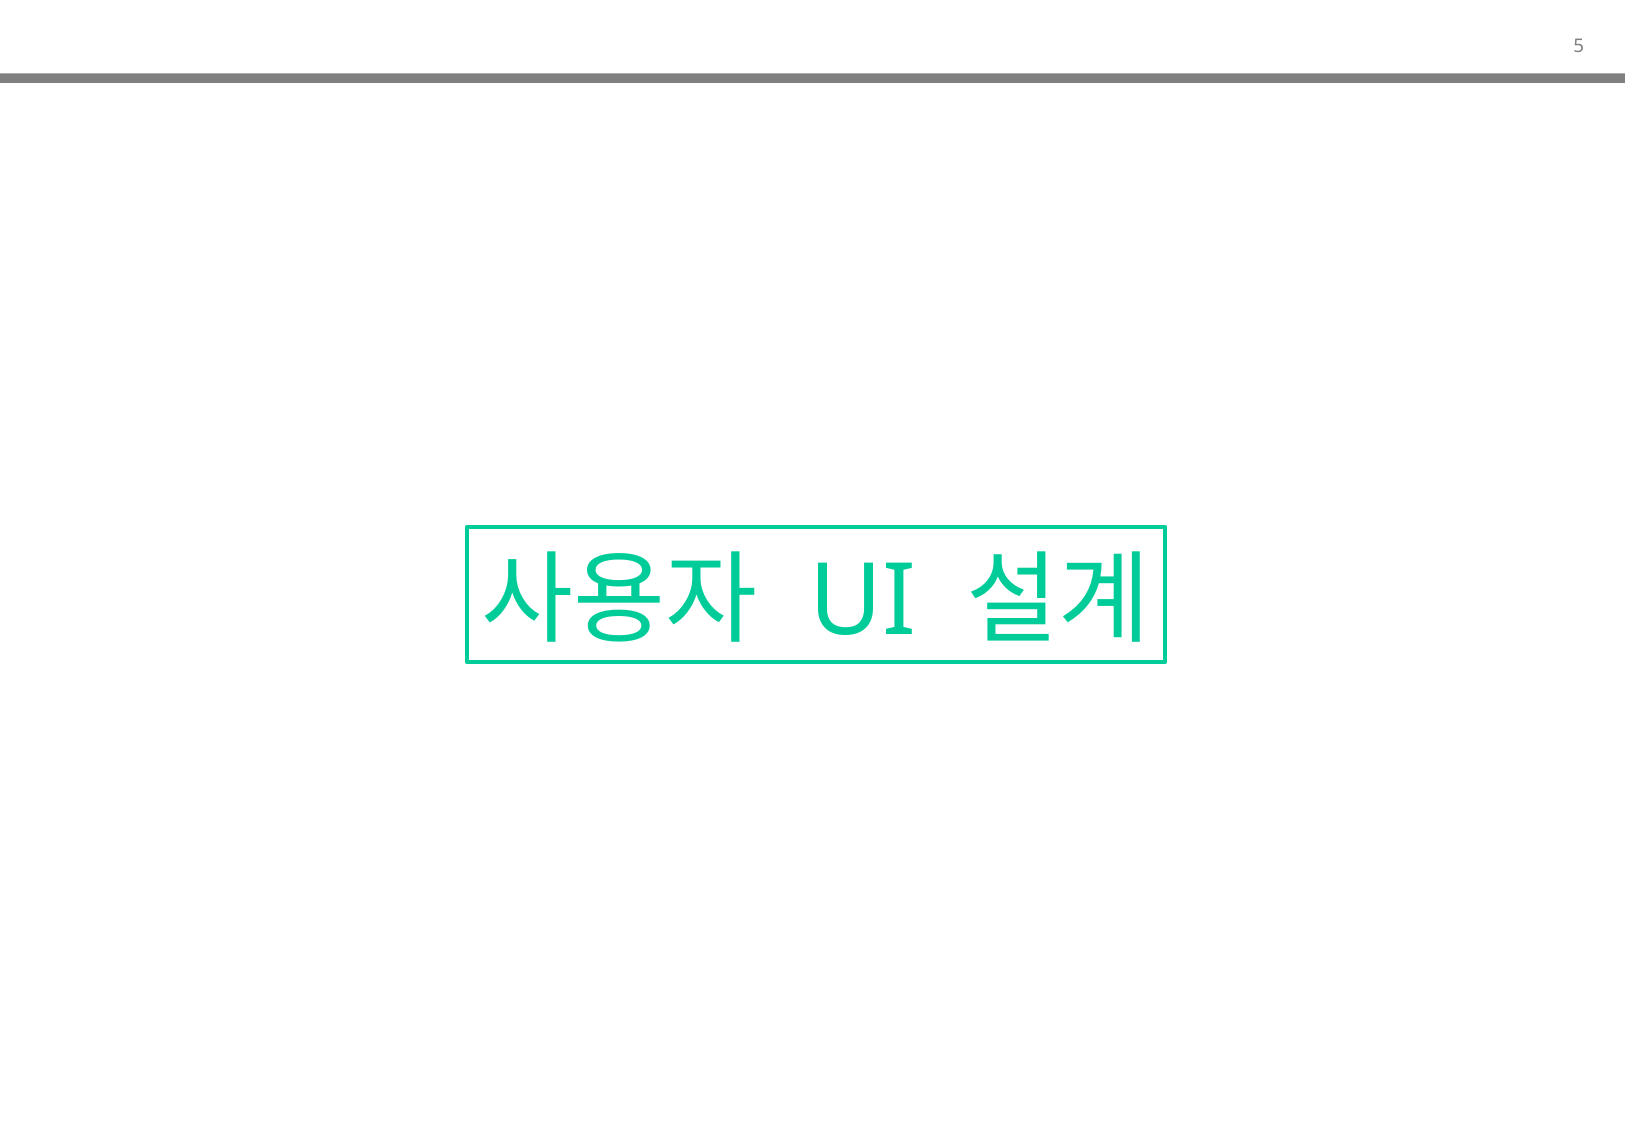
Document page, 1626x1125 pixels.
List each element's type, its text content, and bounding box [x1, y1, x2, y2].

text_box 사용자 UI 설계 [465, 525, 1167, 664]
